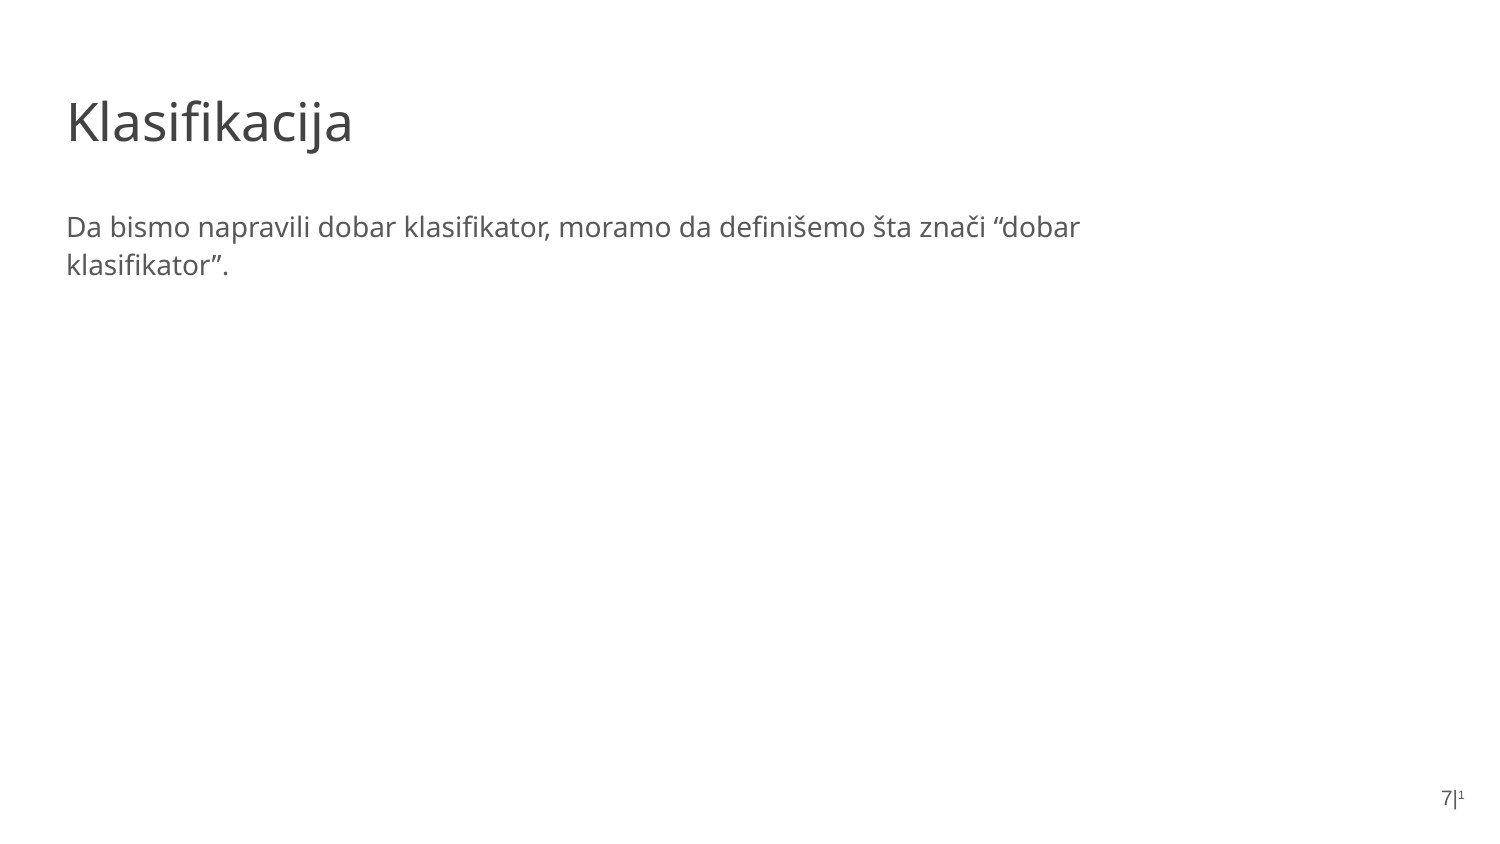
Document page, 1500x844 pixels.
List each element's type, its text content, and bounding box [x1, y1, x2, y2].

slide_number 7|1 [1389, 764, 1480, 830]
list Da bismo napravili dobar klasifikator, moramo da definišemo šta znači “dobar klasifikator”. [51, 189, 1124, 809]
title Klasifikacija [51, 72, 1449, 167]
